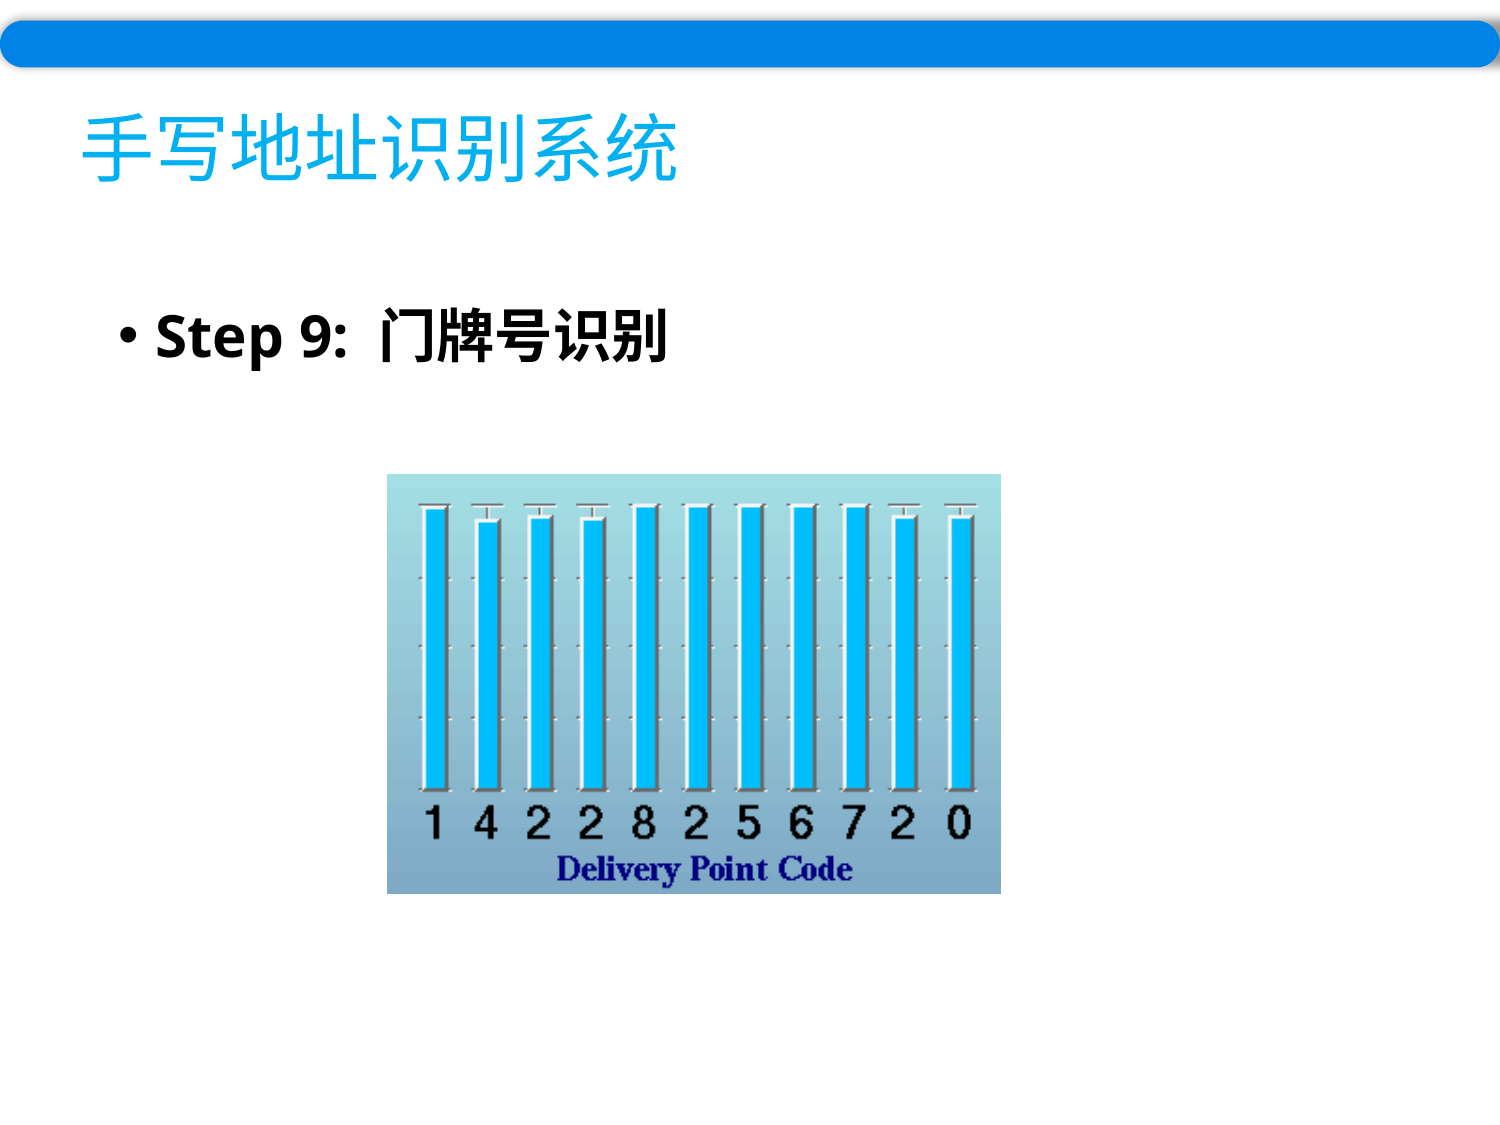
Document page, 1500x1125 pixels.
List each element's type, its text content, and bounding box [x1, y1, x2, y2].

text_box [0, 19, 1500, 69]
picture [387, 474, 1001, 894]
list Step 9: 门牌号识别 [103, 299, 1397, 1014]
title 手写地址识别系统 [64, 43, 1359, 262]
